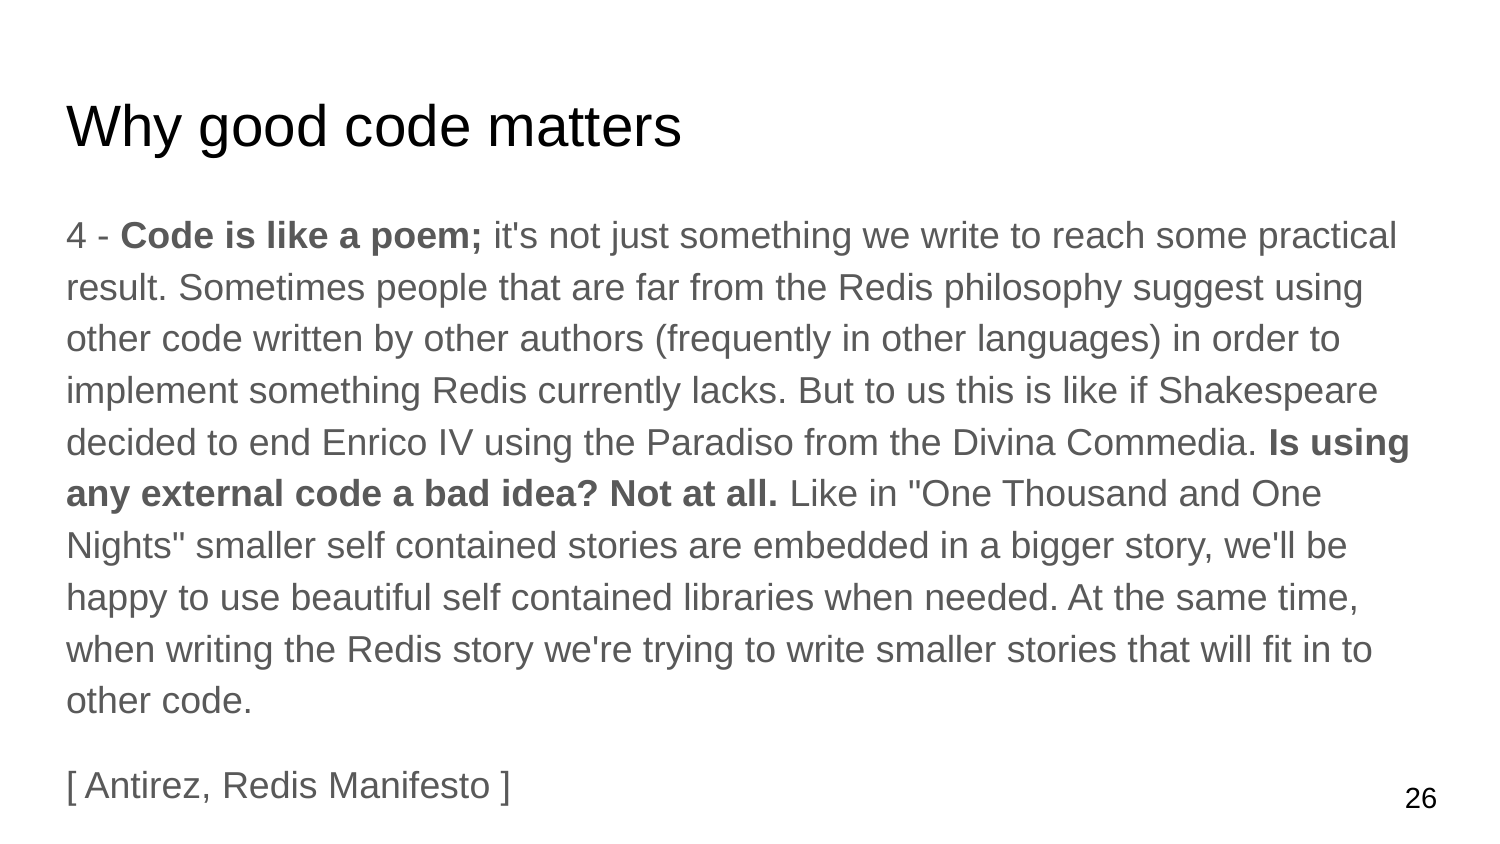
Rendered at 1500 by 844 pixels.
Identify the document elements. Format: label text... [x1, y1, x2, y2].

title Why good code matters [51, 72, 1449, 167]
list 4 - Code is like a poem; it's not just something we write to reach some practical result. Sometimes people that are far from the Redis philosophy suggest using other code written by other authors (frequently in other languages) in order to implement something Redis currently lacks. But to us this is like if Shakespeare decided to end Enrico IV using the Paradiso from the Divina Commedia. Is using any external code a bad idea? Not at all. Like in "One Thousand and One Nights" smaller self contained stories are embedded in a bigger story, we'll be happy to use beautiful self contained libraries when needed. At the same time, when writing the Redis story we're trying to write smaller stories that will fit in to other code. [ Antirez, Redis Manifesto ] [51, 189, 1449, 818]
slide_number 26 [1389, 764, 1480, 830]
